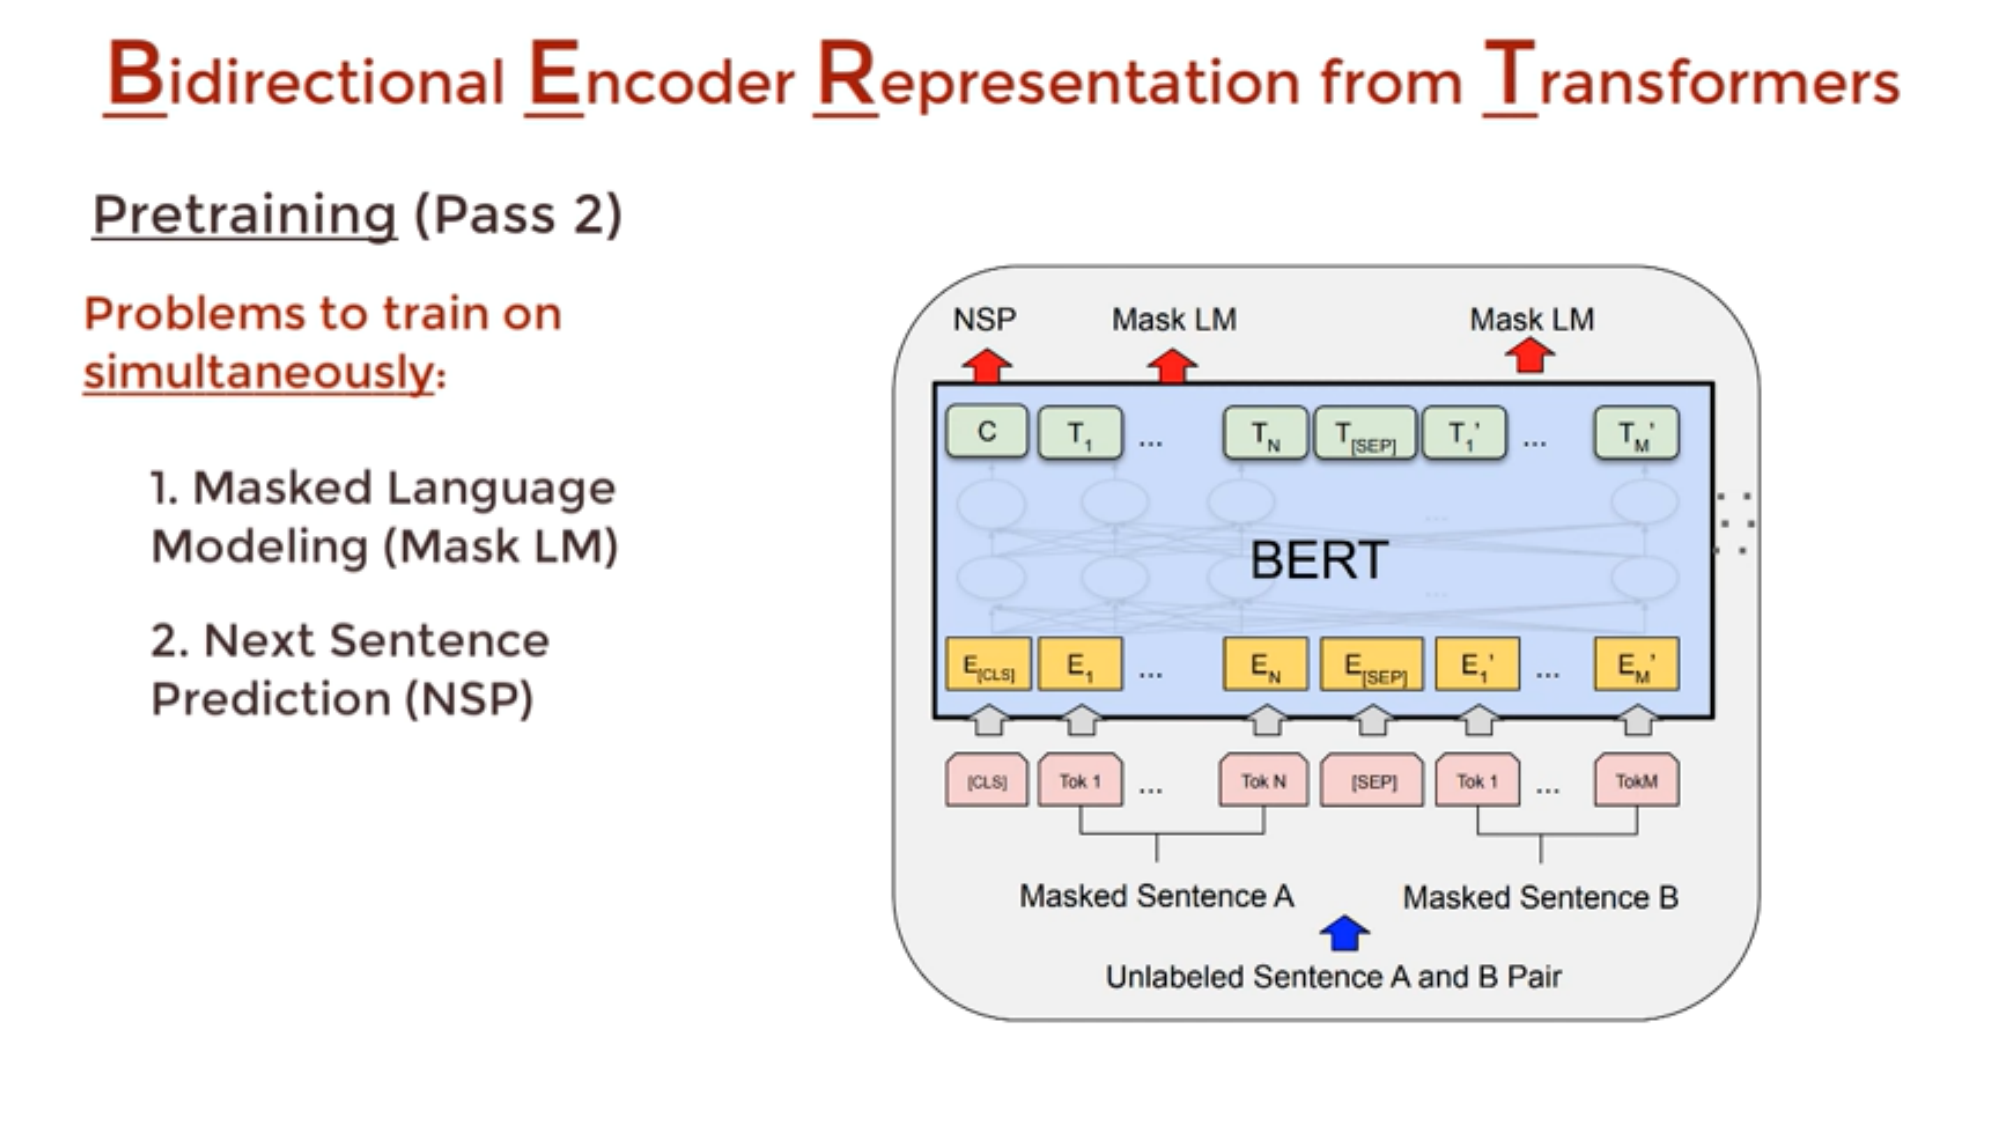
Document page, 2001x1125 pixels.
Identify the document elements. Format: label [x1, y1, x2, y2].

picture [50, 26, 1947, 1044]
